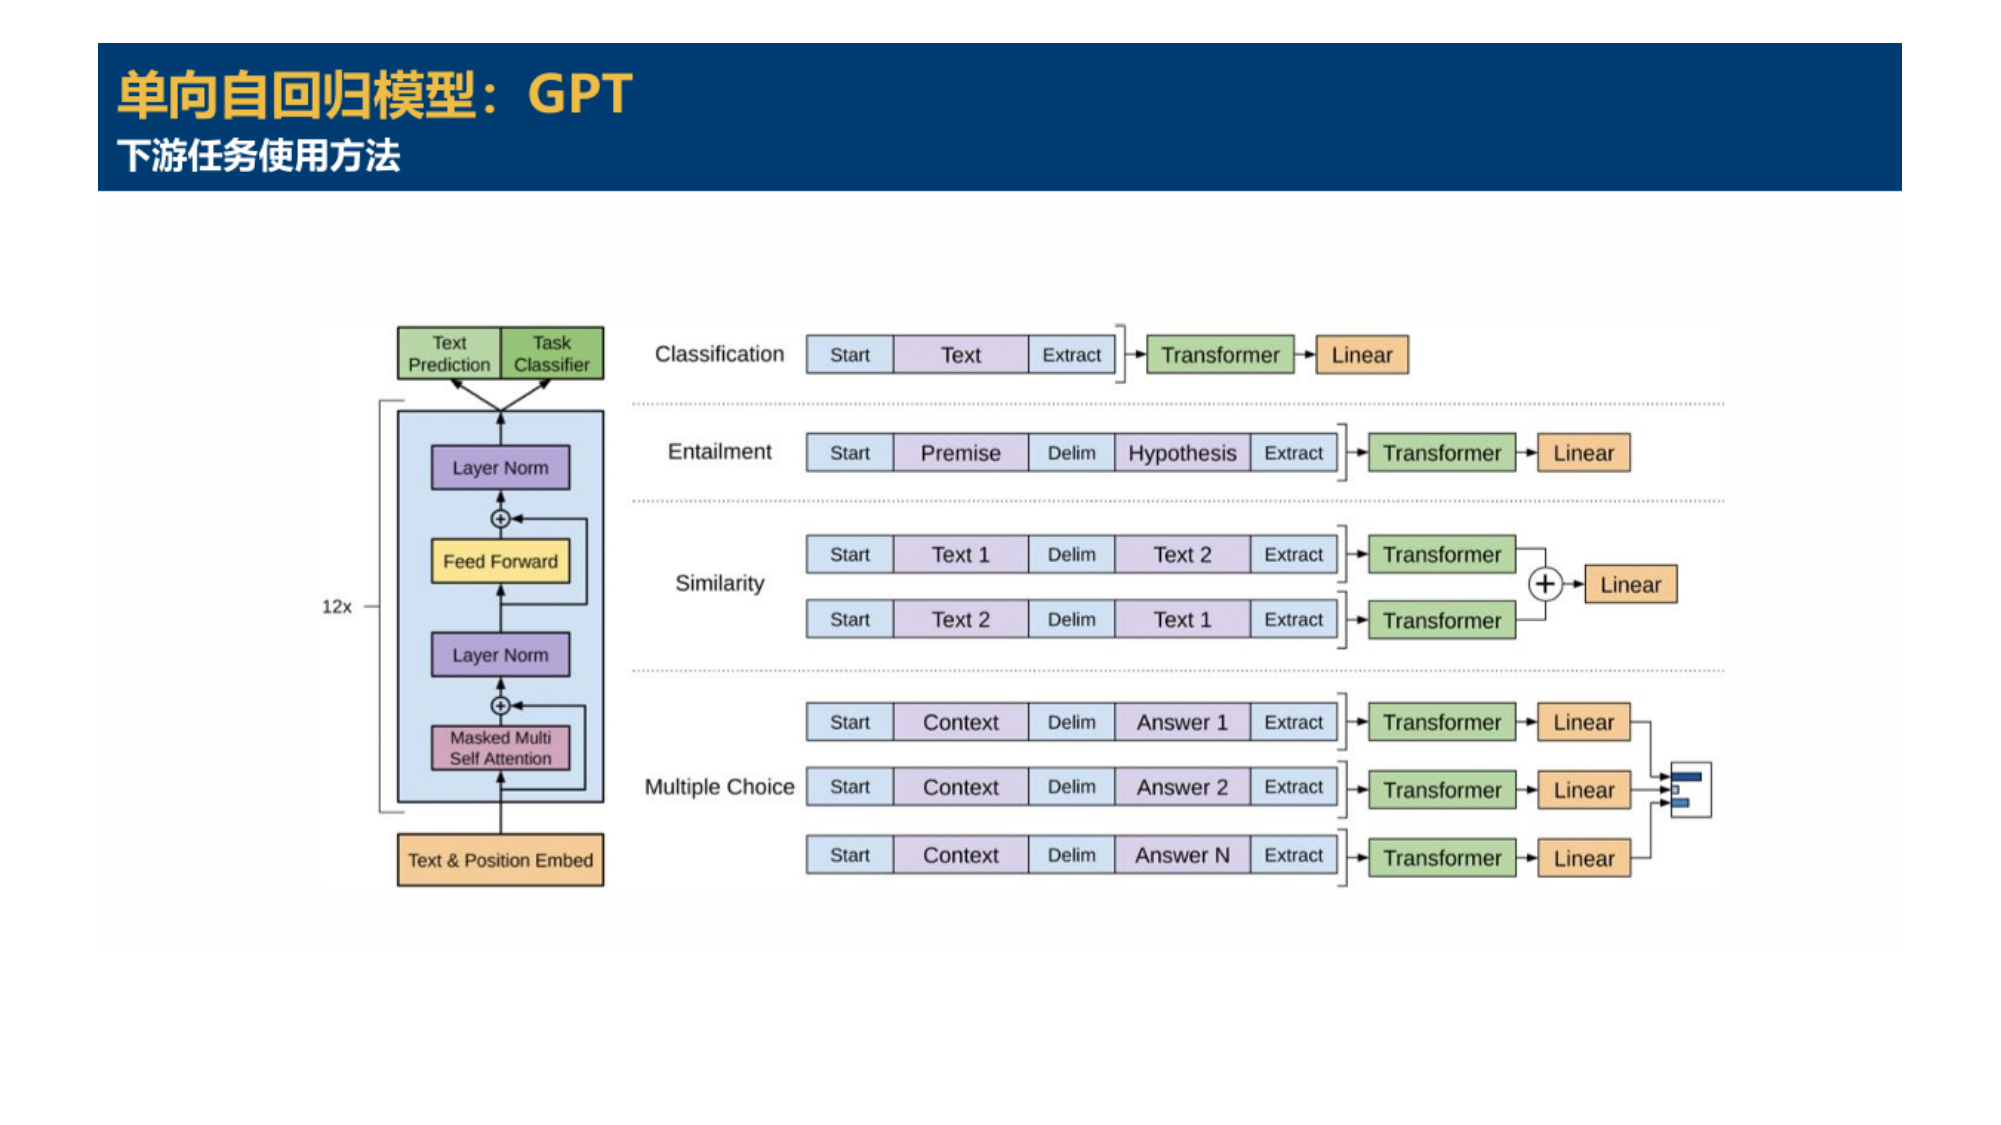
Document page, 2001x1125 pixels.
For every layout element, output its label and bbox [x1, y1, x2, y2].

picture [97, 43, 1903, 952]
